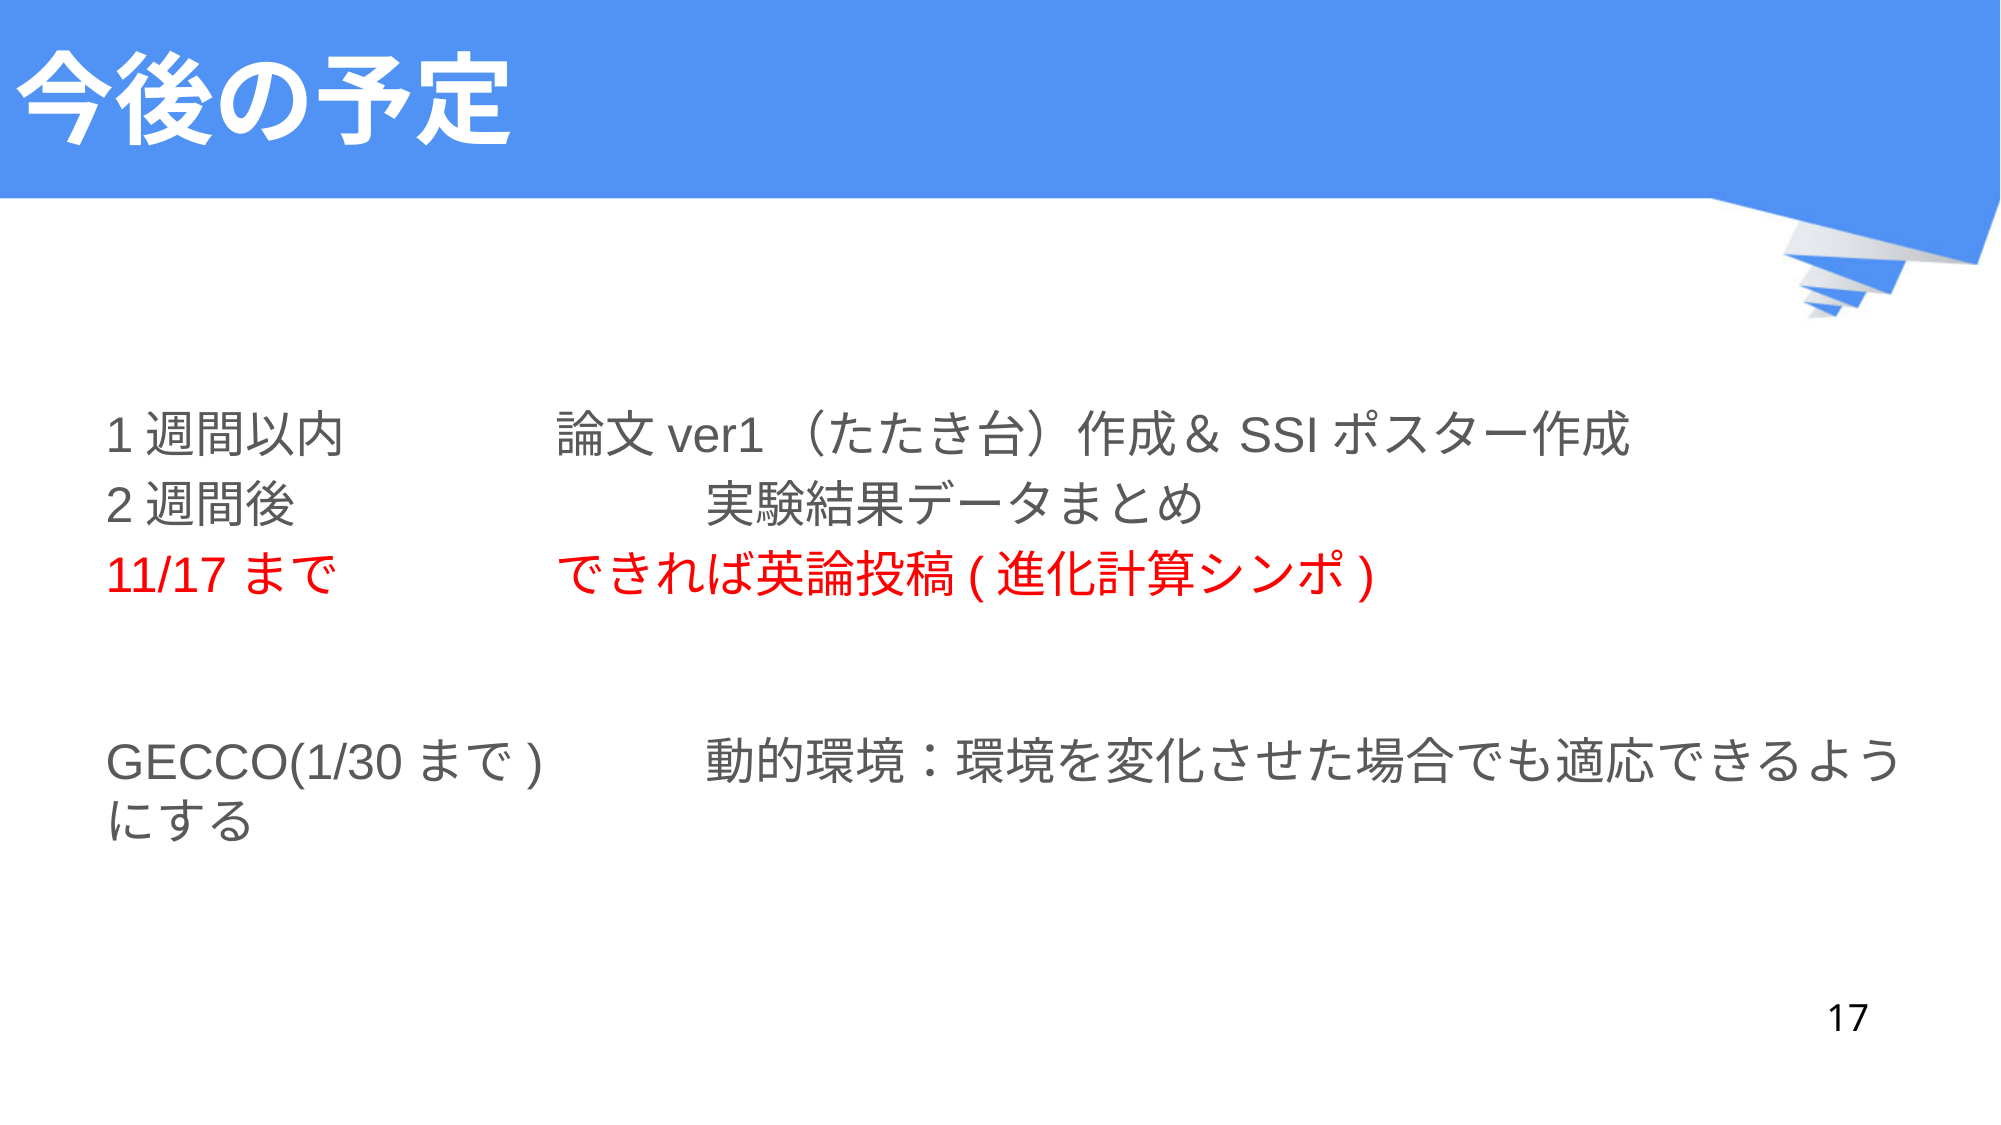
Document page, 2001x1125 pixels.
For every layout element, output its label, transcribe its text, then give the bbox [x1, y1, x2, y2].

picture [0, 0, 2001, 1125]
list 1週間以内 論文ver1（たたき台）作成＆SSIポスター作成 2週間後 実験結果データまとめ 11/17まで できれば英論投稿(進化計算シンポ) GECCO(1/30まで) 動的環境：環境を変化させた場合でも適応できるようにする [40, 395, 1948, 1051]
text_box 17 [1811, 986, 1903, 1047]
title 今後の予定 [0, 0, 2000, 194]
